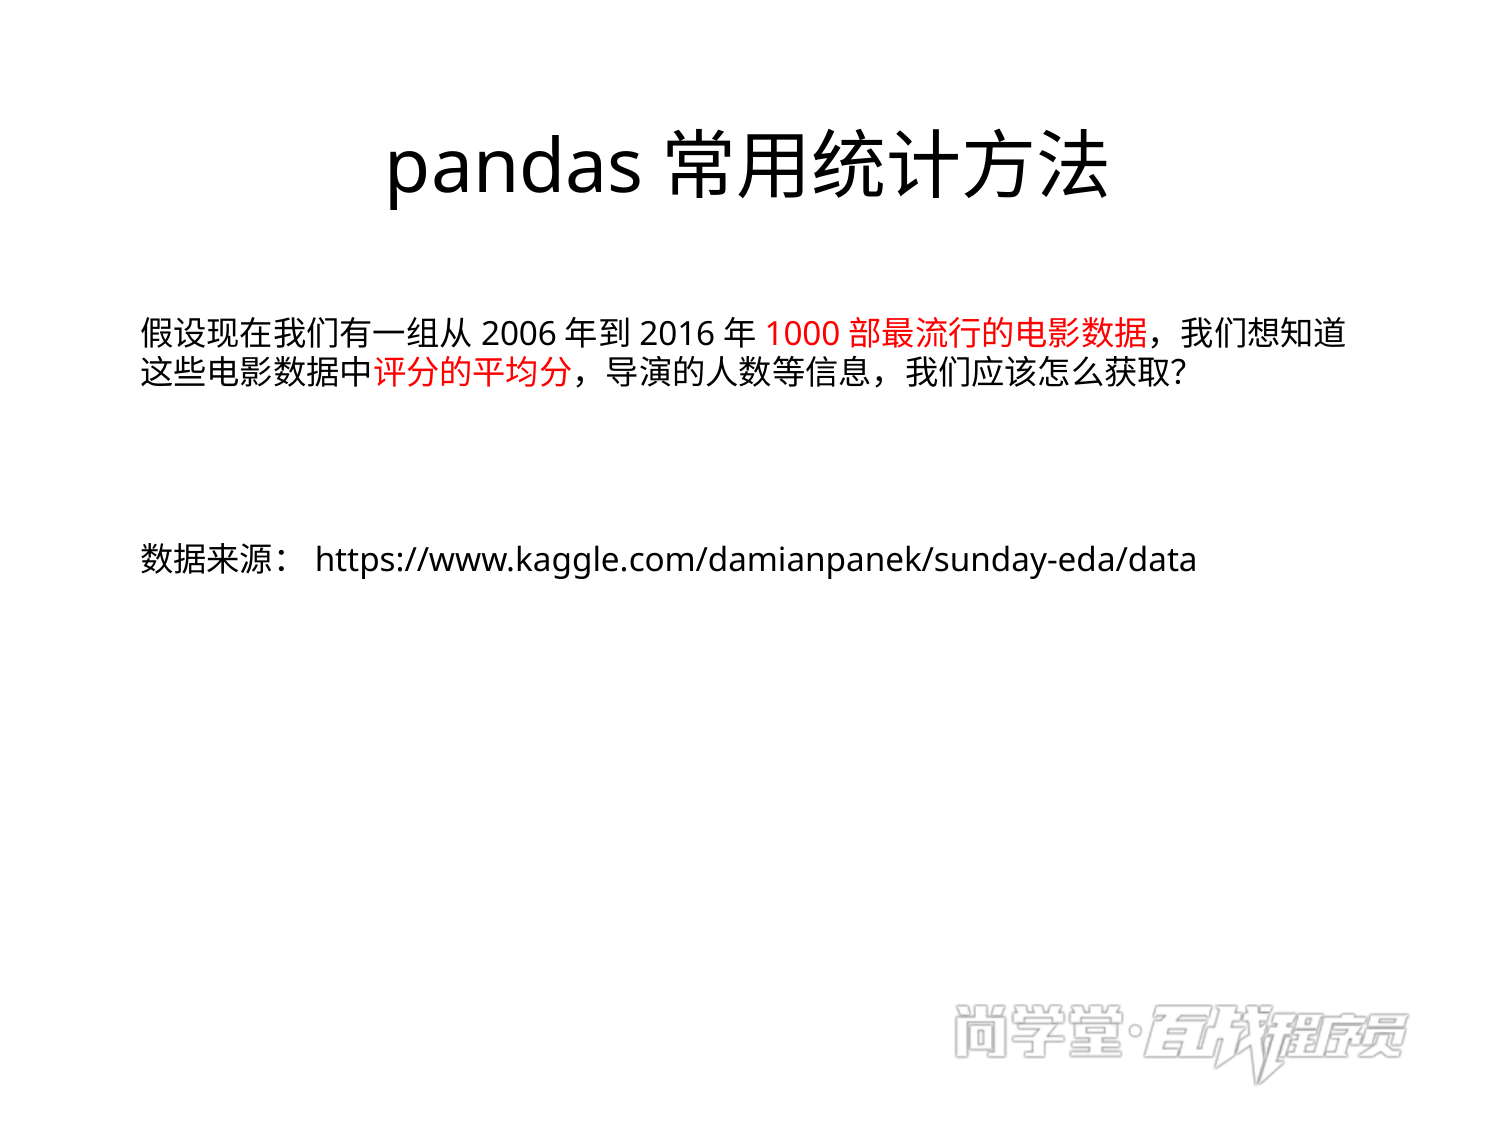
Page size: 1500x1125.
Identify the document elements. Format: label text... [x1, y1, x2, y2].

picture [954, 1004, 1410, 1088]
title pandas常用统计方法 [81, 97, 1416, 216]
list 假设现在我们有一组从2006年到2016年1000部最流行的电影数据，我们想知道这些电影数据中评分的平均分，导演的人数等信息，我们应该怎么获取？ 数据来源：https://www.kaggle.com/damianpanek/sunday-eda/data [125, 304, 1372, 592]
